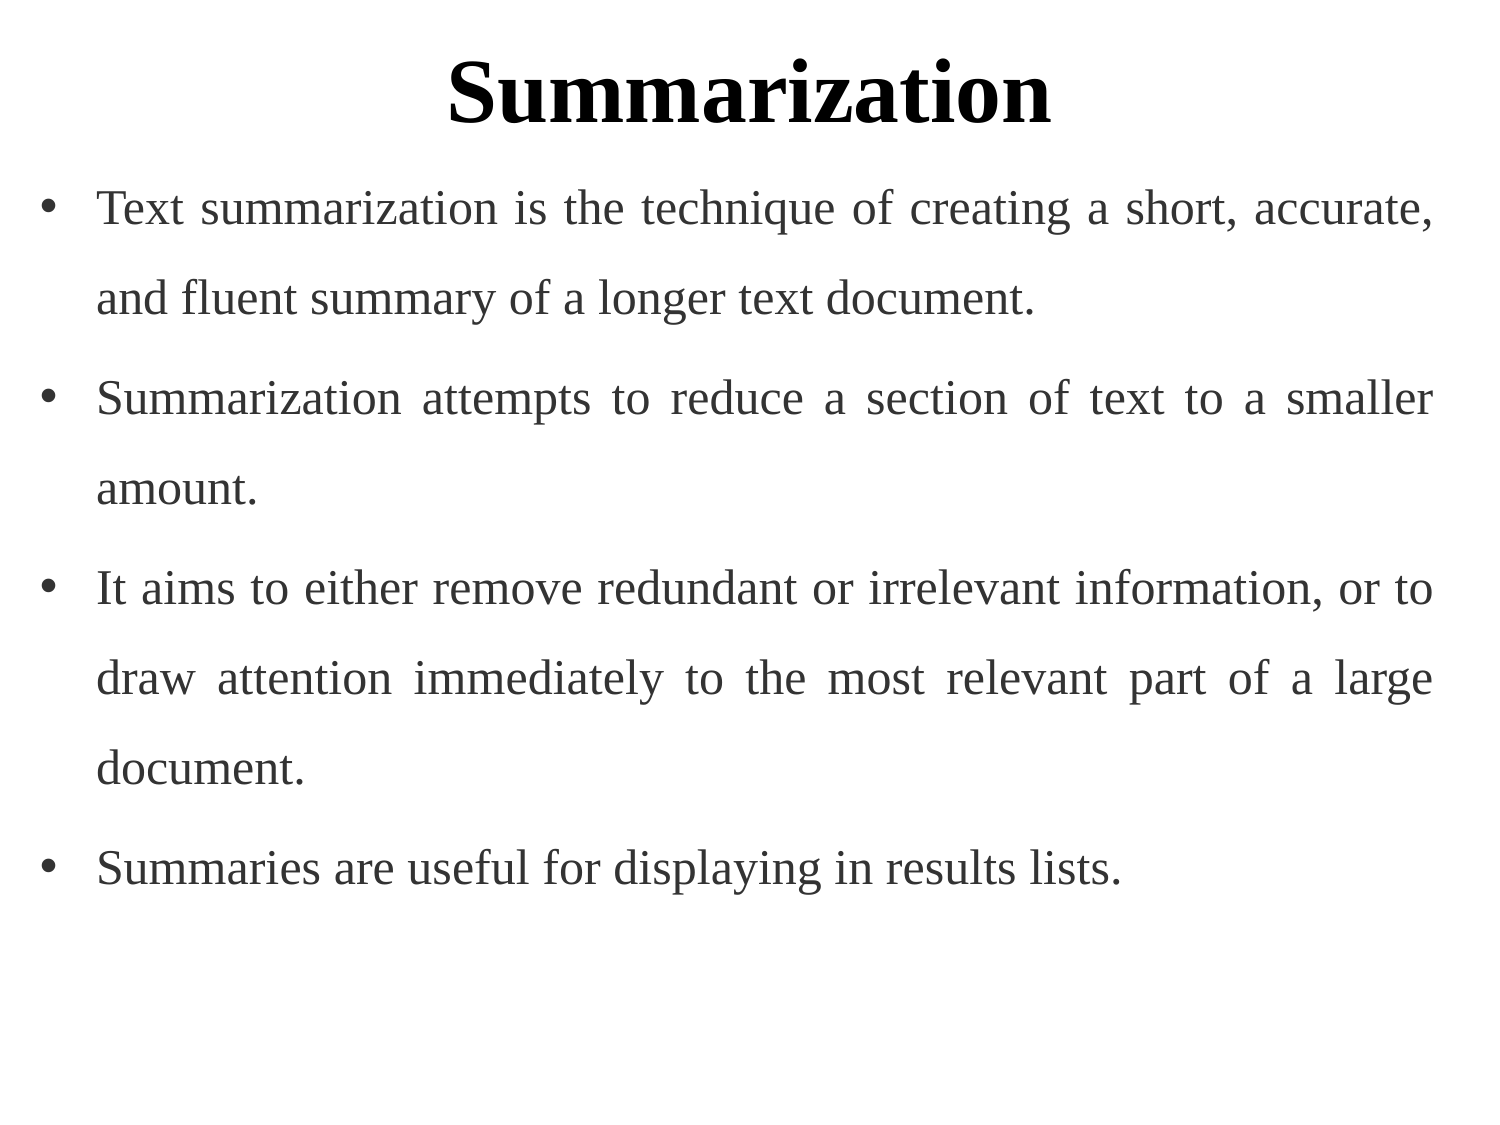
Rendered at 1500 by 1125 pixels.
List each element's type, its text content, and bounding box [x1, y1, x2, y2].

list Text summarization is the technique of creating a short, accurate, and fluent summary of a longer text document. Summarization attempts to reduce a section of text to a smaller amount. It aims to either remove redundant or irrelevant information, or to draw attention immediately to the most relevant part of a large document. Summaries are useful for displaying in results lists. [24, 137, 1451, 1125]
title Summarization [74, 39, 1426, 133]
